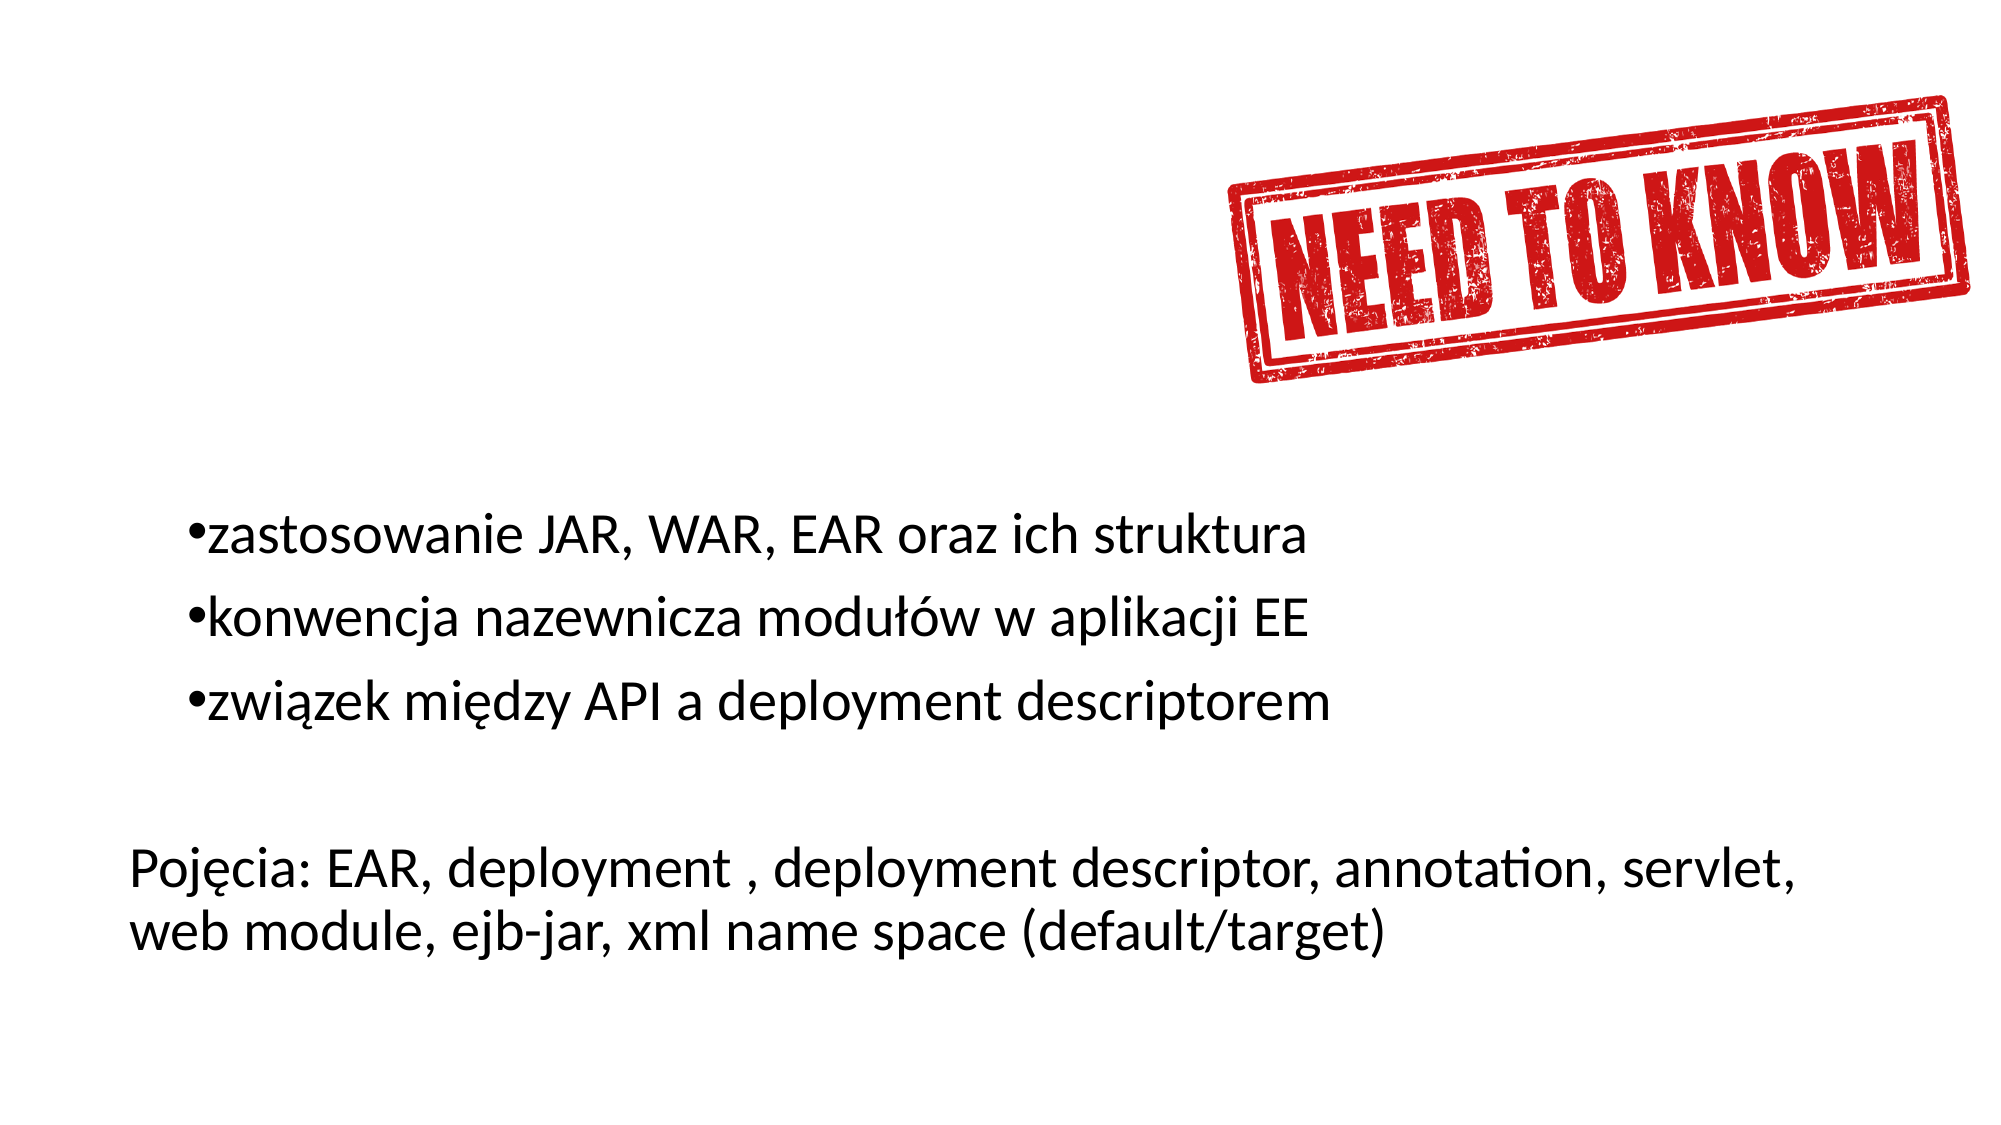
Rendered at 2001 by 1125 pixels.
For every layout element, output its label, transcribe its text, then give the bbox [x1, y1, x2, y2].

picture [1212, 0, 1986, 493]
list zastosowanie JAR, WAR, EAR oraz ich struktura konwencja nazewnicza modułów w aplikacji EE związek między API a deployment descriptorem Pojęcia: EAR, deployment , deployment descriptor, annotation, servlet, web module, ejb-jar, xml name space (default/target) [114, 397, 1840, 1111]
